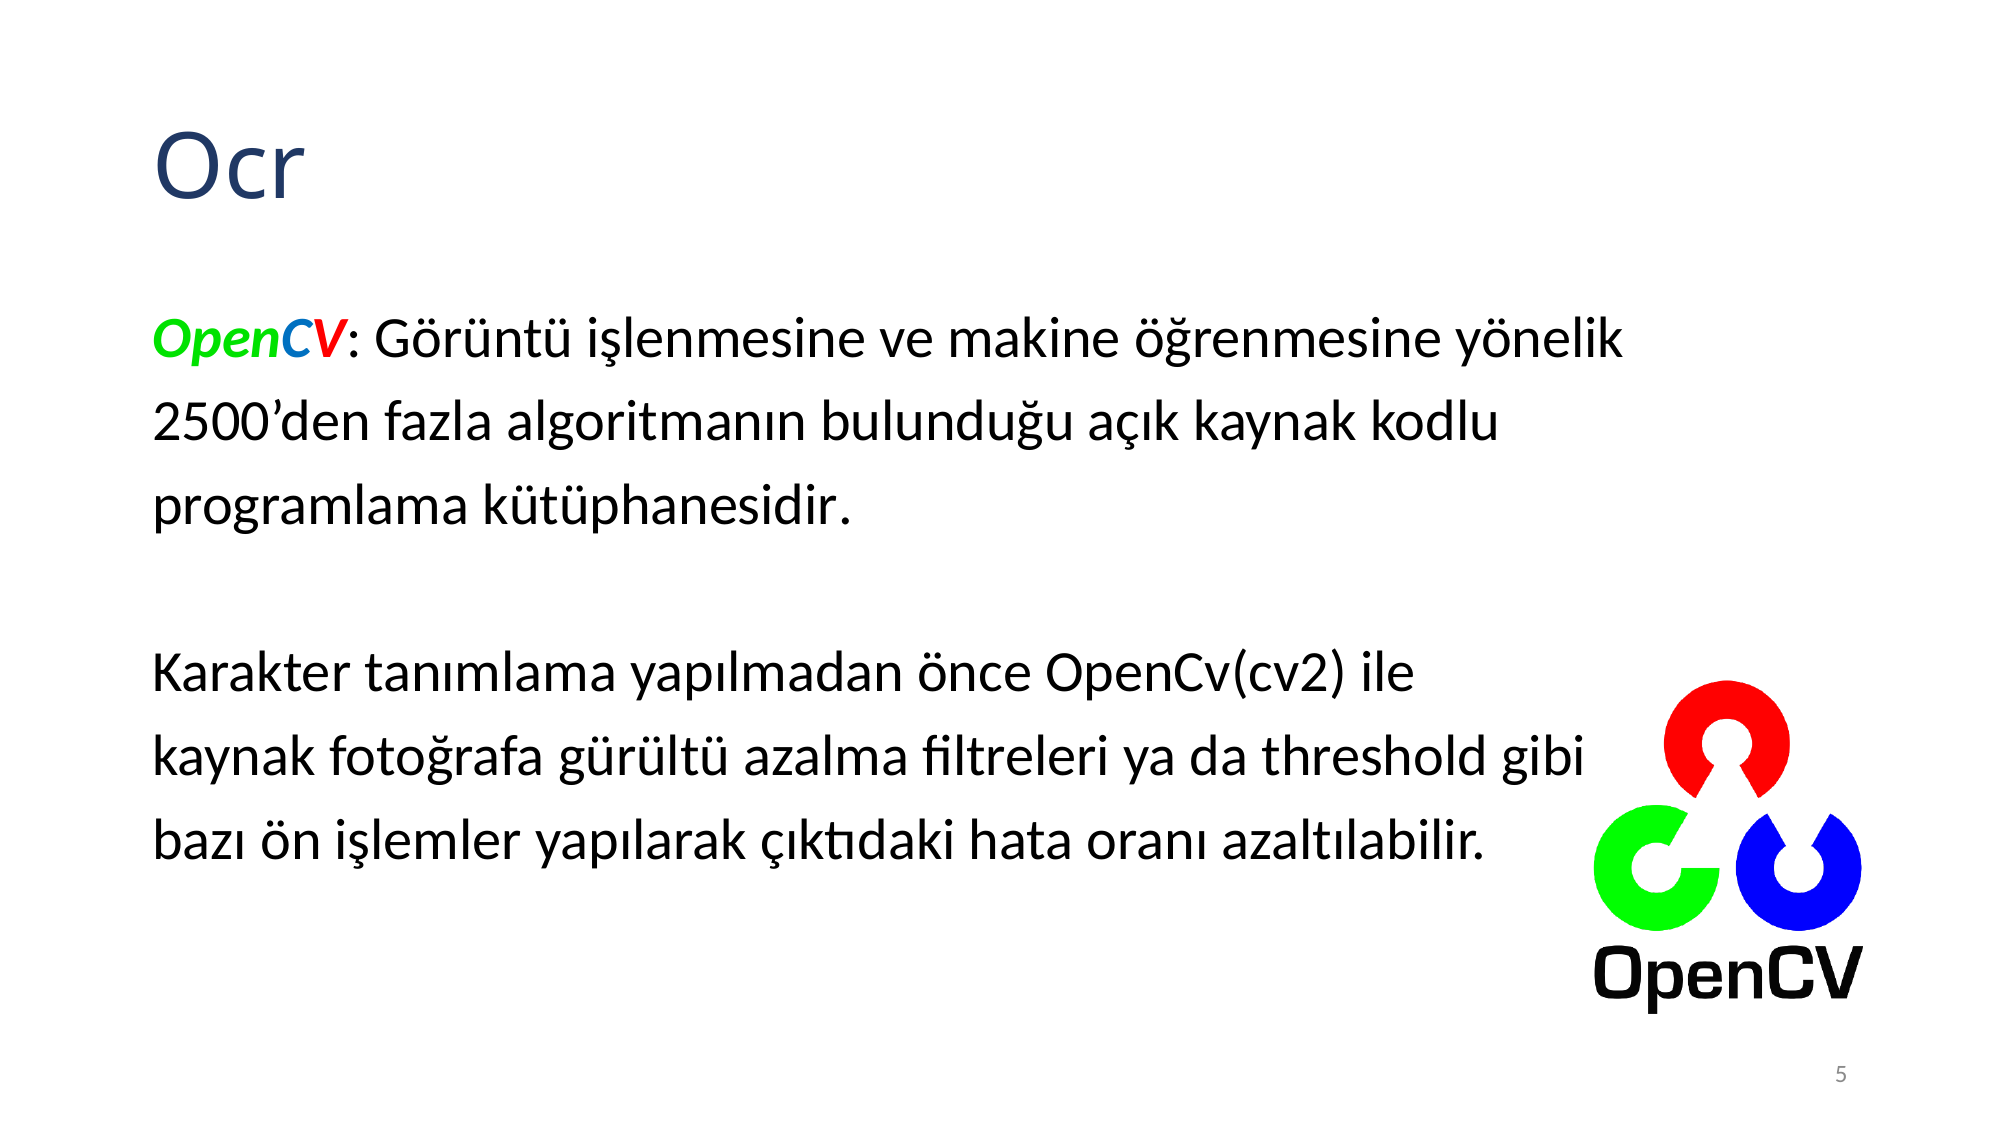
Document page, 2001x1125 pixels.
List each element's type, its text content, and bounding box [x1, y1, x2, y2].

picture [1592, 680, 1863, 1014]
list OpenCV: Görüntü işlenmesine ve makine öğrenmesine yönelik 2500’den fazla algoritmanın bulunduğu açık kaynak kodlu programlama kütüphanesidir. Karakter tanımlama yapılmadan önce OpenCv(cv2) ile kaynak fotoğrafa gürültü azalma filtreleri ya da threshold gibi bazı ön işlemler yapılarak çıktıdaki hata oranı azaltılabilir. [137, 299, 1863, 1014]
slide_number 5 [1412, 1042, 1863, 1103]
title Ocr [137, 59, 1863, 278]
